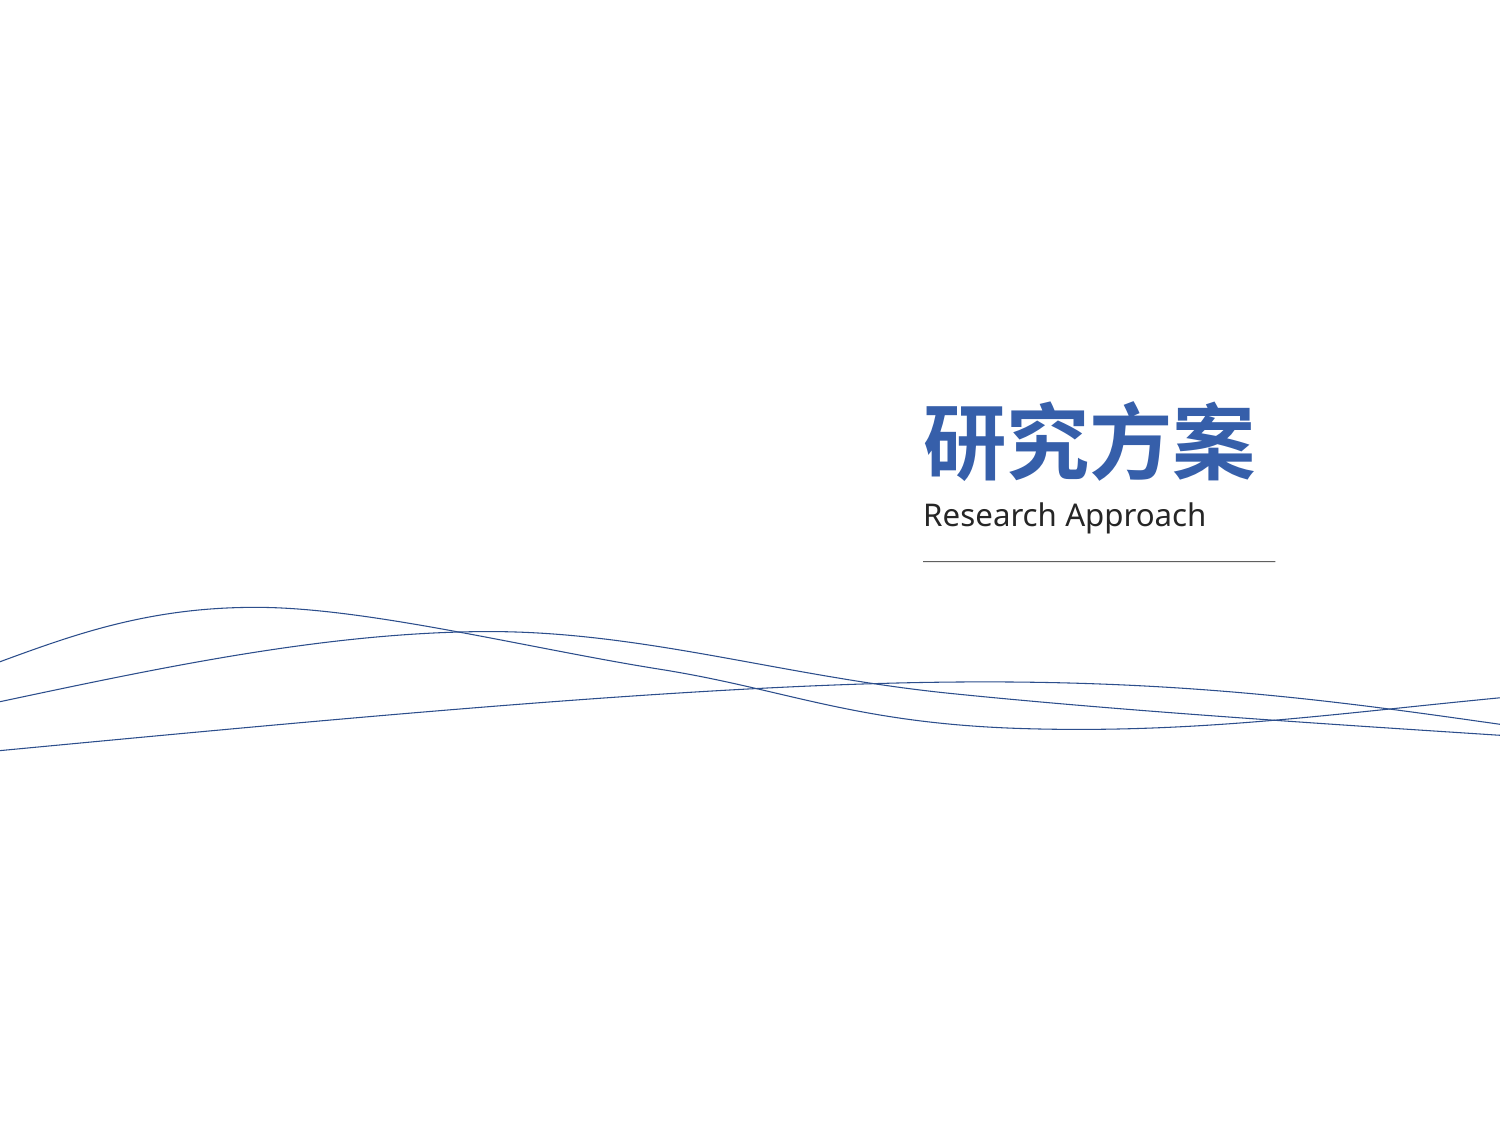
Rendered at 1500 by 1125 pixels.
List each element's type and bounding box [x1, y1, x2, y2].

text_box [0, 607, 1500, 751]
text_box [908, 363, 1374, 562]
